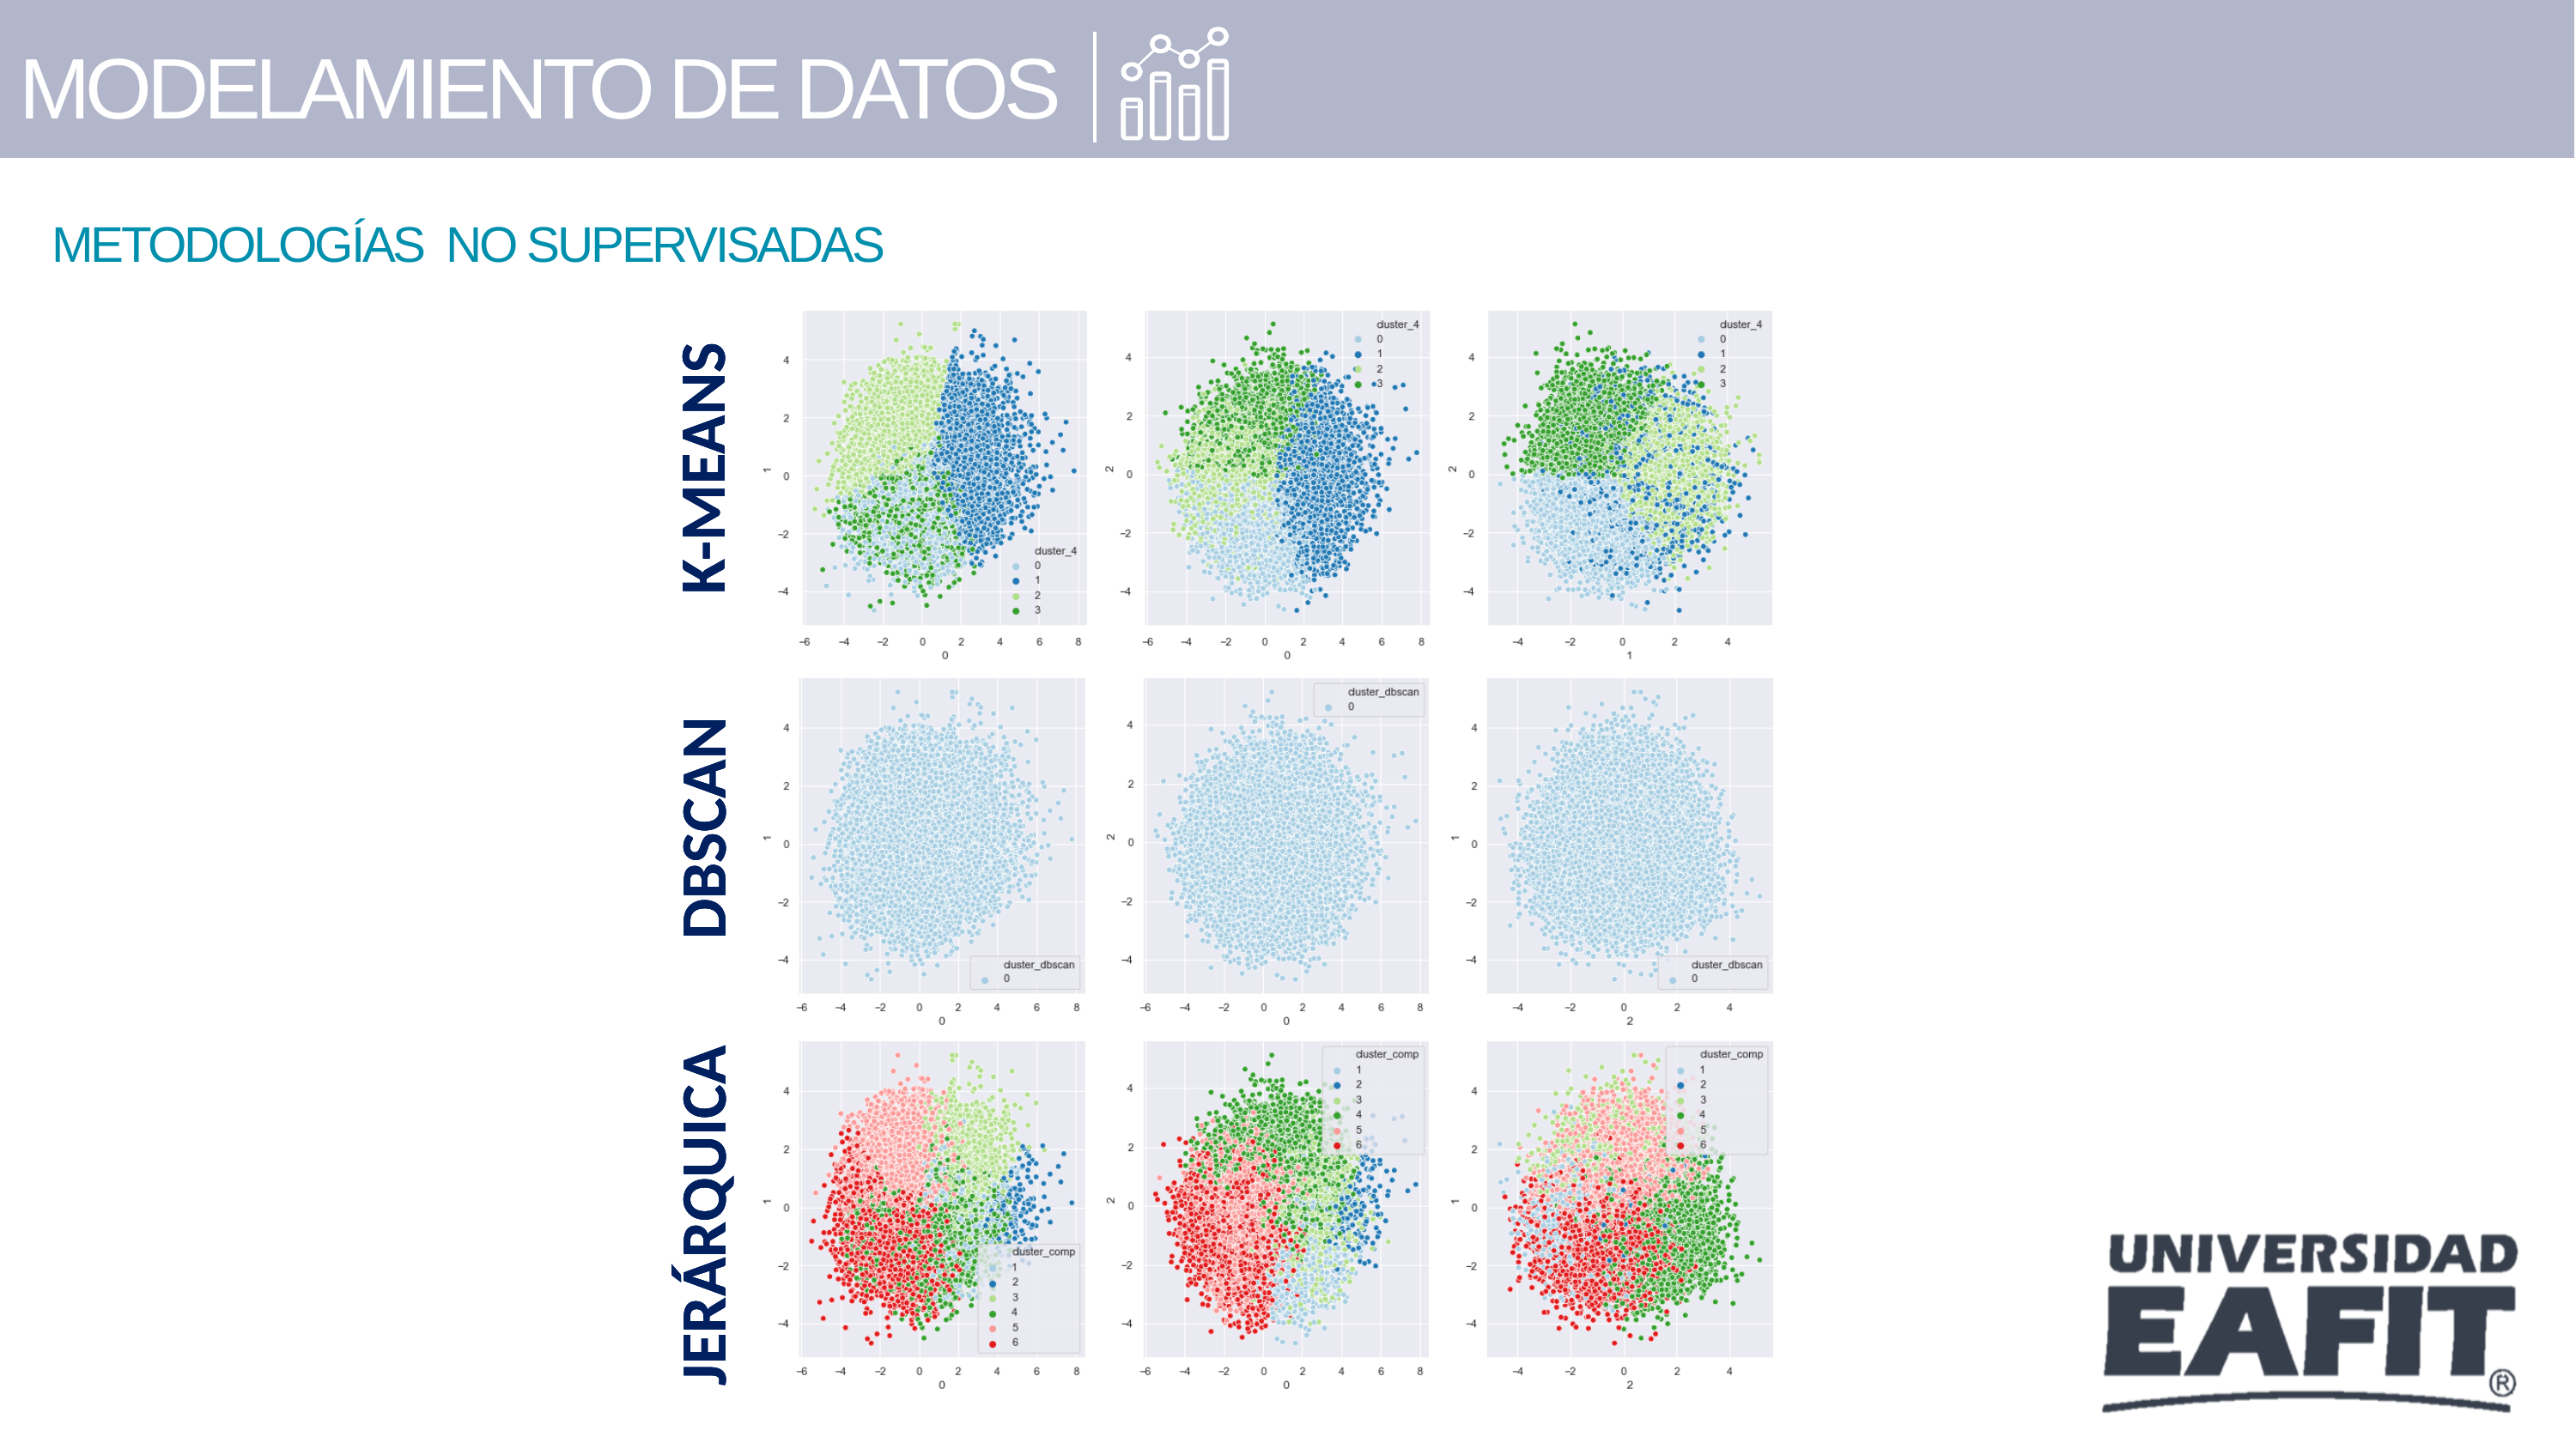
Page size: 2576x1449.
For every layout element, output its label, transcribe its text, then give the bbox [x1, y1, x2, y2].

picture [756, 303, 1779, 668]
picture [756, 670, 1779, 1397]
text_box [0, 0, 2574, 158]
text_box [1121, 27, 1229, 141]
text_box [2035, 1207, 2576, 1441]
text_box JERÁRQUICA [654, 1033, 823, 1399]
text_box DBSCAN [654, 704, 745, 953]
text_box K-MEANS [654, 329, 745, 608]
text_box MODELAMIENTO DE DATOS [6, 27, 1127, 142]
text_box METODOLOGÍAS NO SUPERVISADAS [0, 206, 958, 279]
